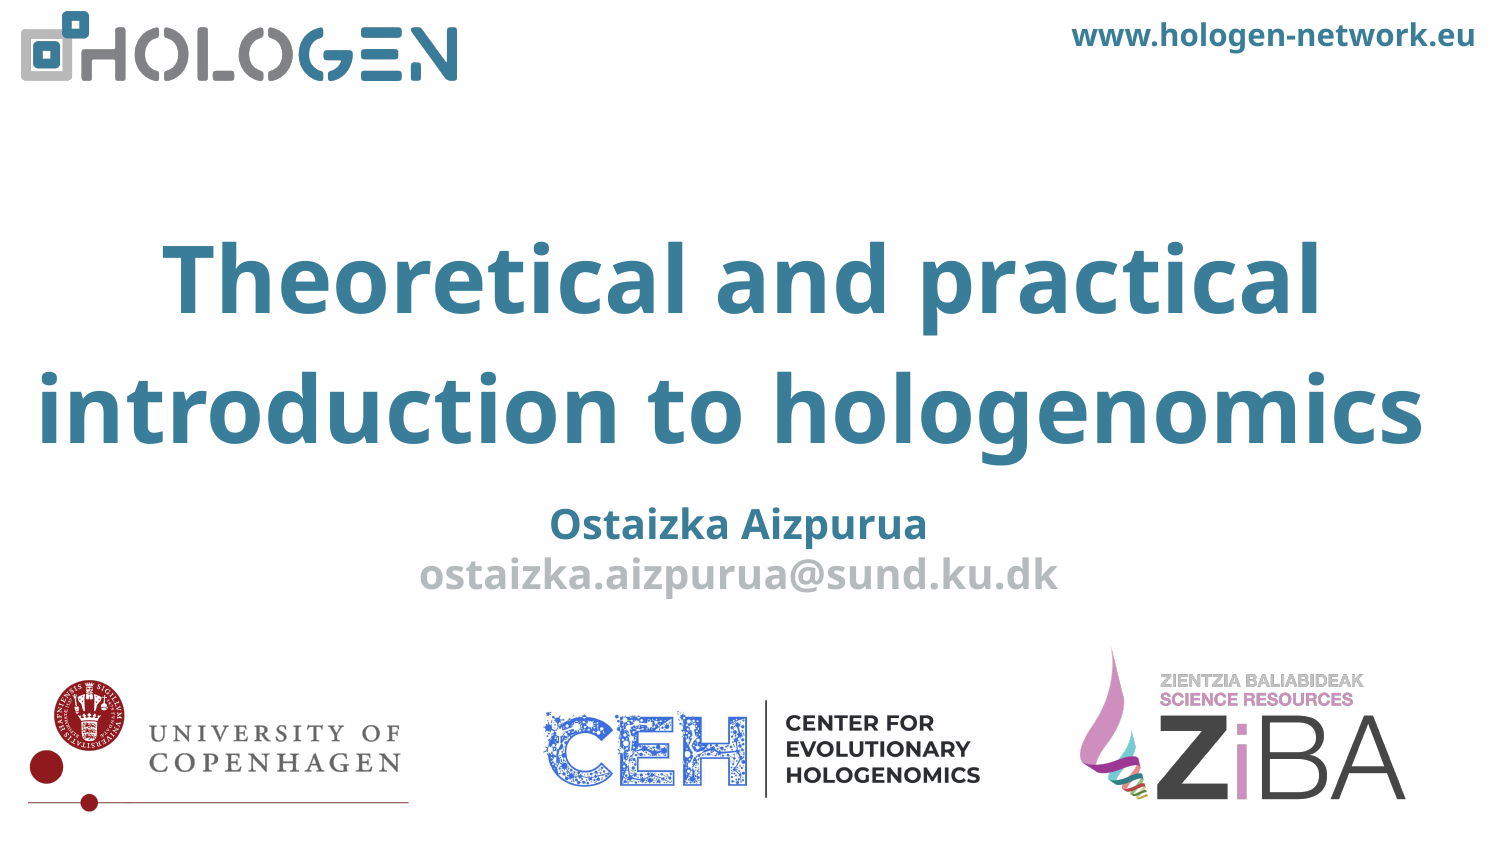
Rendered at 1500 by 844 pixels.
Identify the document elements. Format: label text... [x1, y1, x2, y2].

text_box Theoretical and practical introduction to hologenomics [0, 188, 1500, 466]
picture [1075, 643, 1411, 804]
text_box Ostaizka Aizpurua ostaizka.aizpurua@sund.ku.dk [383, 483, 1094, 614]
picture [537, 693, 984, 802]
text_box www.hologen-network.eu [871, 0, 1500, 68]
picture [19, 672, 421, 823]
picture [21, 11, 457, 82]
